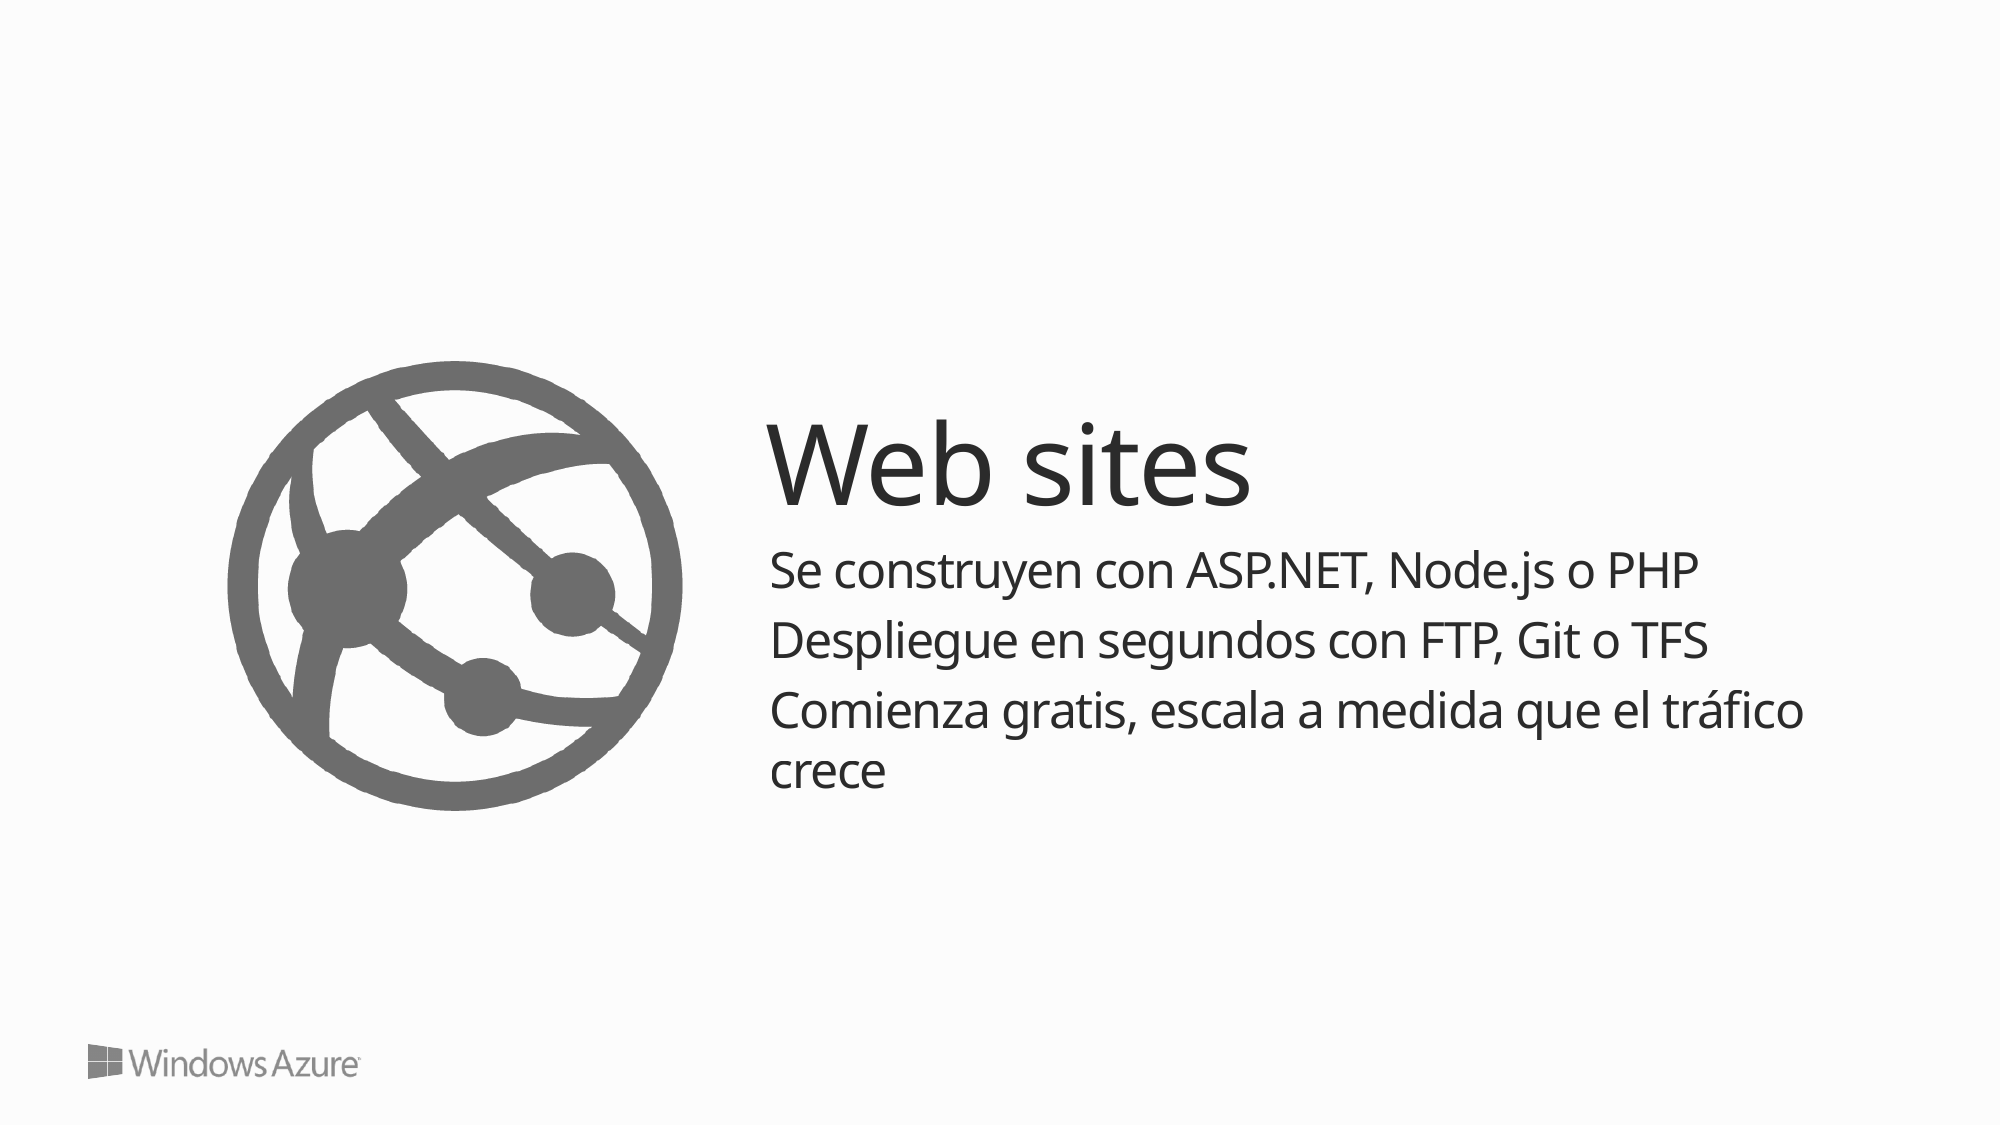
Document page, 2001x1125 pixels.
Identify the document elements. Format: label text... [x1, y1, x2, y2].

text_box Se construyen con ASP.NET, Node.js o PHP Despliegue en segundos con FTP, Git o TFS Comienza gratis, escala a medida que el tráfico crece [769, 538, 1816, 800]
picture [226, 357, 684, 814]
text_box Web sites [765, 408, 1811, 530]
